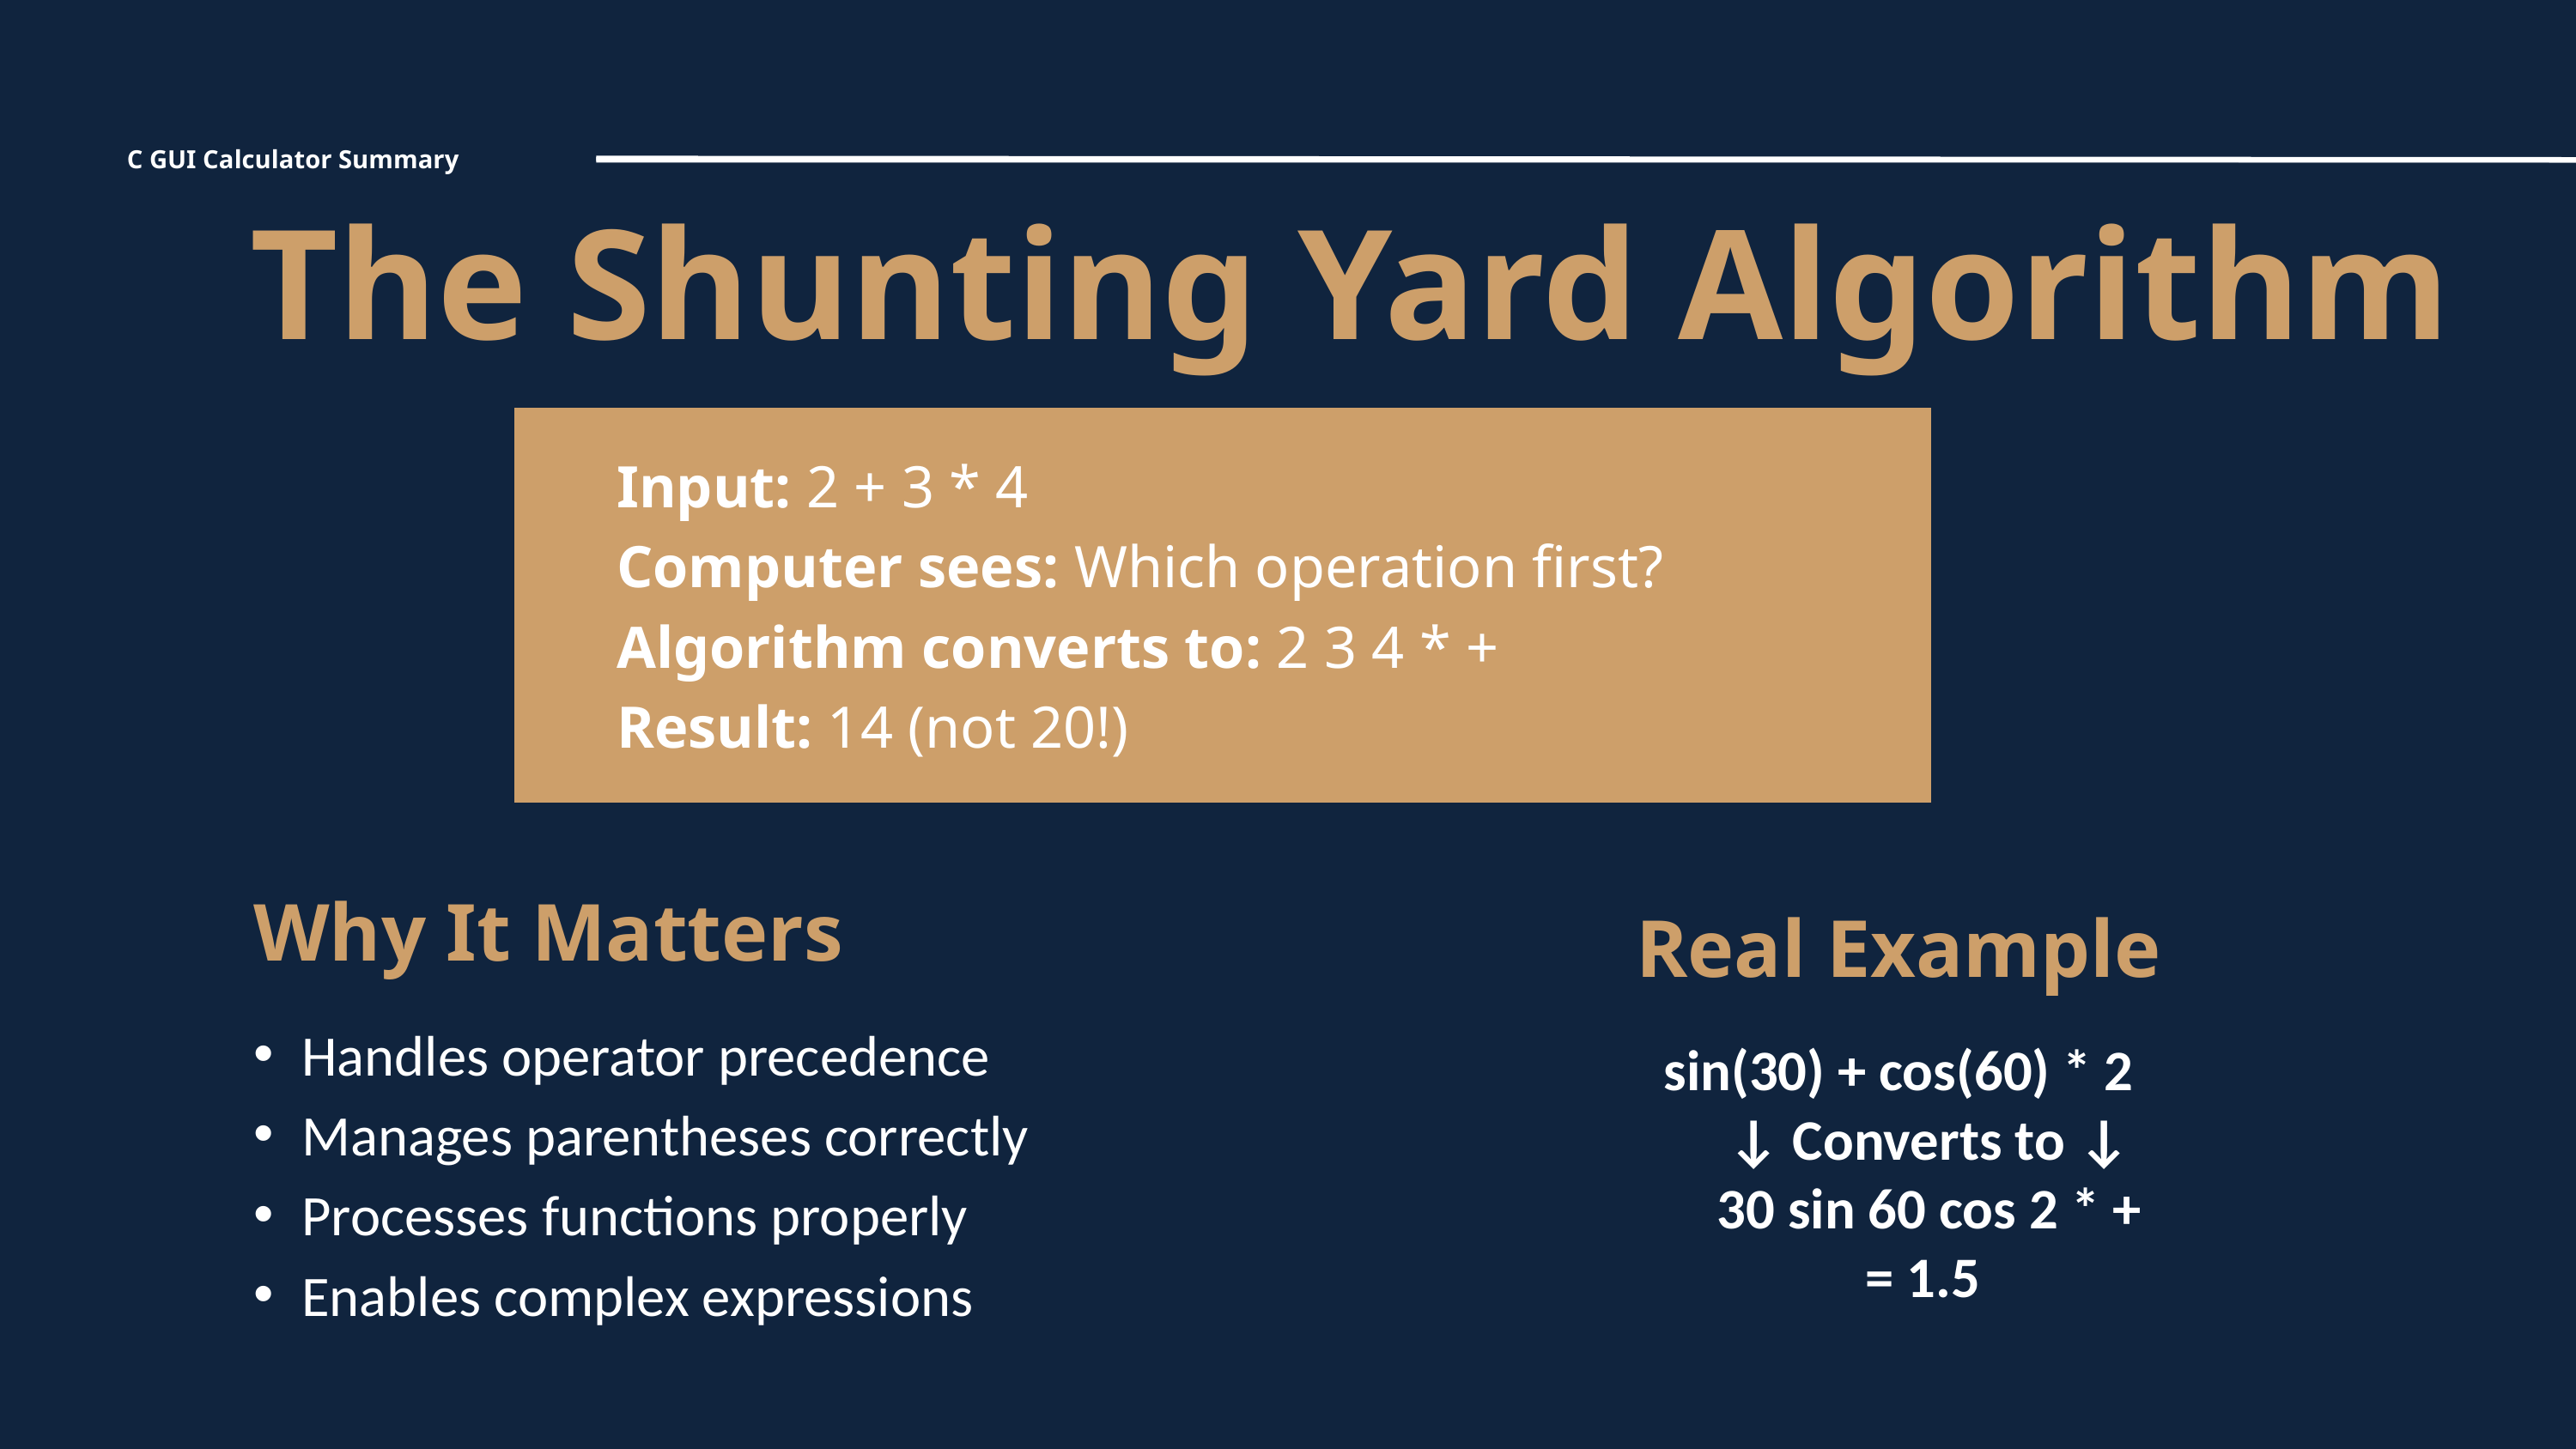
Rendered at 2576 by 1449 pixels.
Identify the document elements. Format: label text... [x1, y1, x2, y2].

text_box The Shunting Yard Algorithm [90, 156, 2576, 370]
text_box C GUI Calculator Summary [126, 138, 564, 174]
title Why It Matters [240, 849, 1400, 1011]
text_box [513, 407, 1932, 803]
text_box sin(30) + cos(60) * 2 ↓ Converts to ↓ 30 sin 60 cos 2 * + = 1.5 [1319, 1027, 2479, 1376]
list Handles operator precedence Manages parentheses correctly Processes functions properly Enables complex expressions [240, 1011, 1400, 1361]
text_box Real Example [1319, 864, 2479, 1026]
